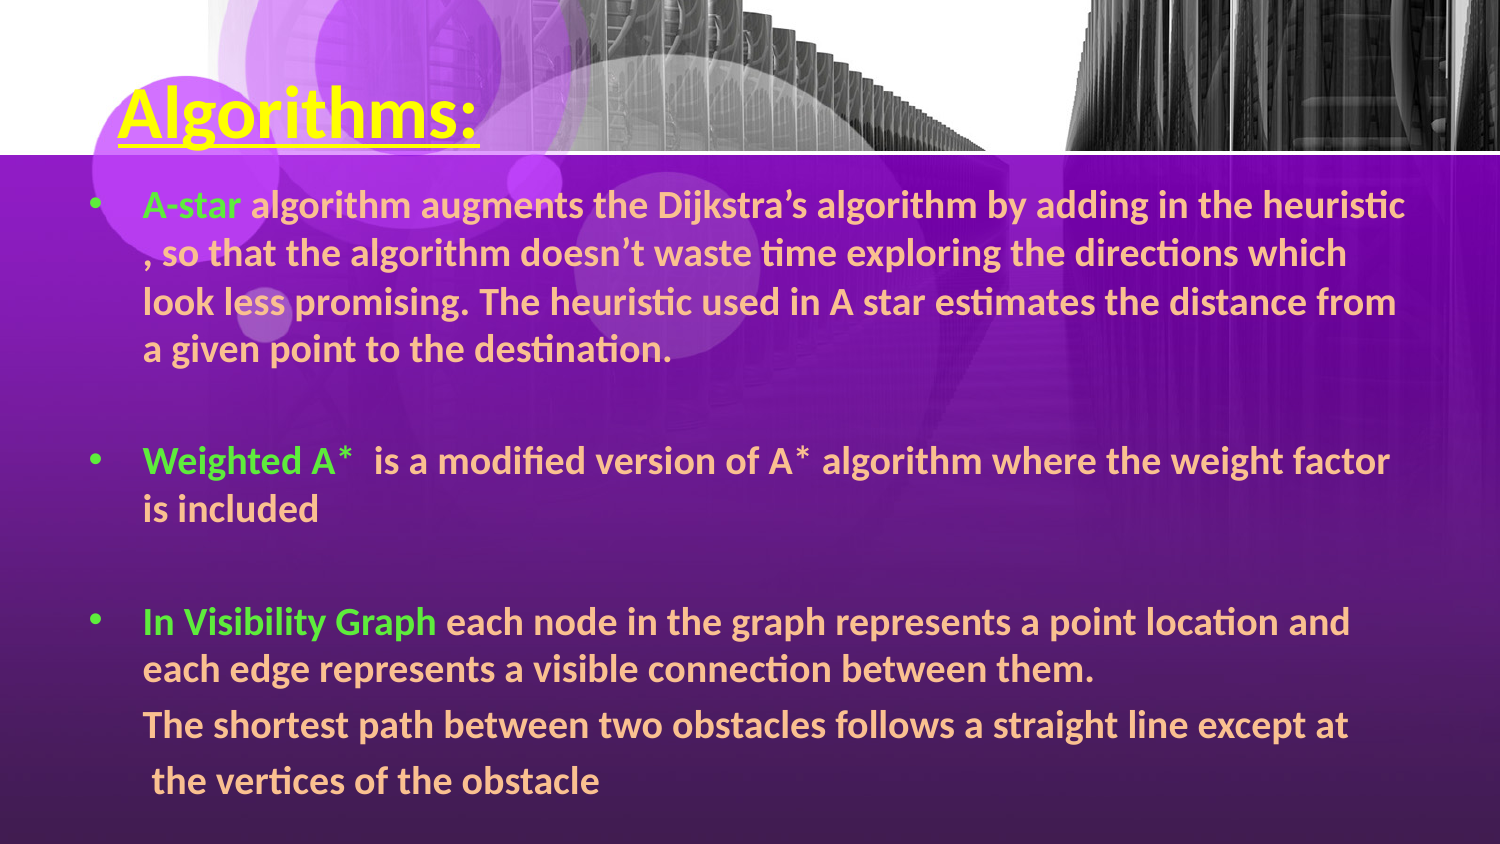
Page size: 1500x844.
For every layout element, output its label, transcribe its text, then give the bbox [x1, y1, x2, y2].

picture [0, 0, 1500, 844]
list A-star algorithm augments the Dijkstra’s algorithm by adding in the heuristic , so that the algorithm doesn’t waste time exploring the directions which look less promising. The heuristic used in A star estimates the distance from a given point to the destination. Weighted A* is a modified version of A* algorithm where the weight factor is included In Visibility Graph each node in the graph represents a point location and each edge represents a visible connection between them. The shortest path between two obstacles follows a straight line except at the vertices of the obstacle [73, 171, 1427, 823]
title Algorithms: [102, 46, 1431, 172]
